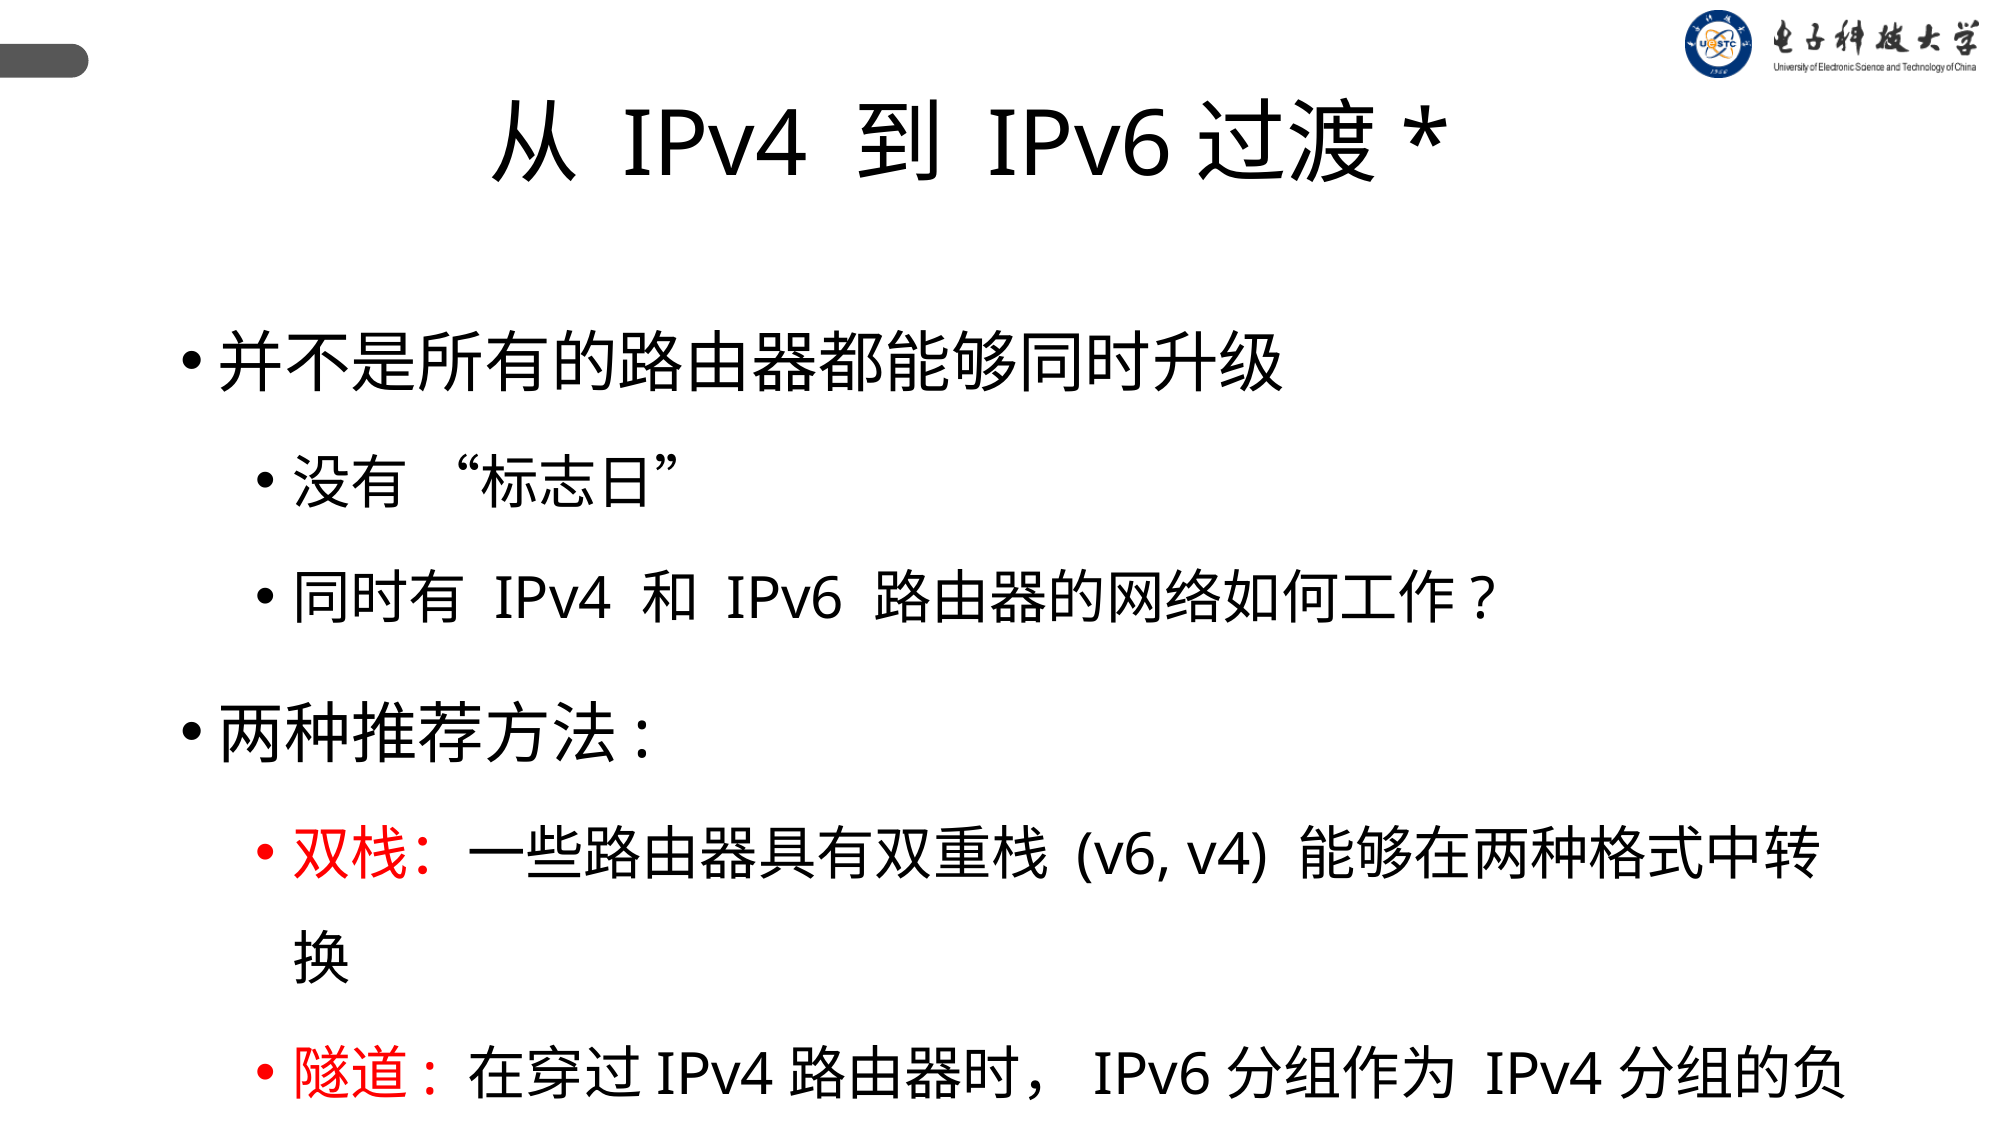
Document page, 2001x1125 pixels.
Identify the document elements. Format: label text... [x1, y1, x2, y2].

list 并不是所有的路由器都能够同时升级 没有 “标志日” 同时有 IPv4 和 IPv6 路由器的网络如何工作? 两种推荐方法: 双栈：一些路由器具有双重栈 (v6, v4) 能够在两种格式中转换 隧道: 在穿过IPv4路由器时，IPv6分组作为 IPv4分组的负载 [165, 272, 1893, 968]
title 从 IPv4 到 IPv6过渡* [119, 88, 1820, 277]
picture [1685, 10, 1979, 78]
